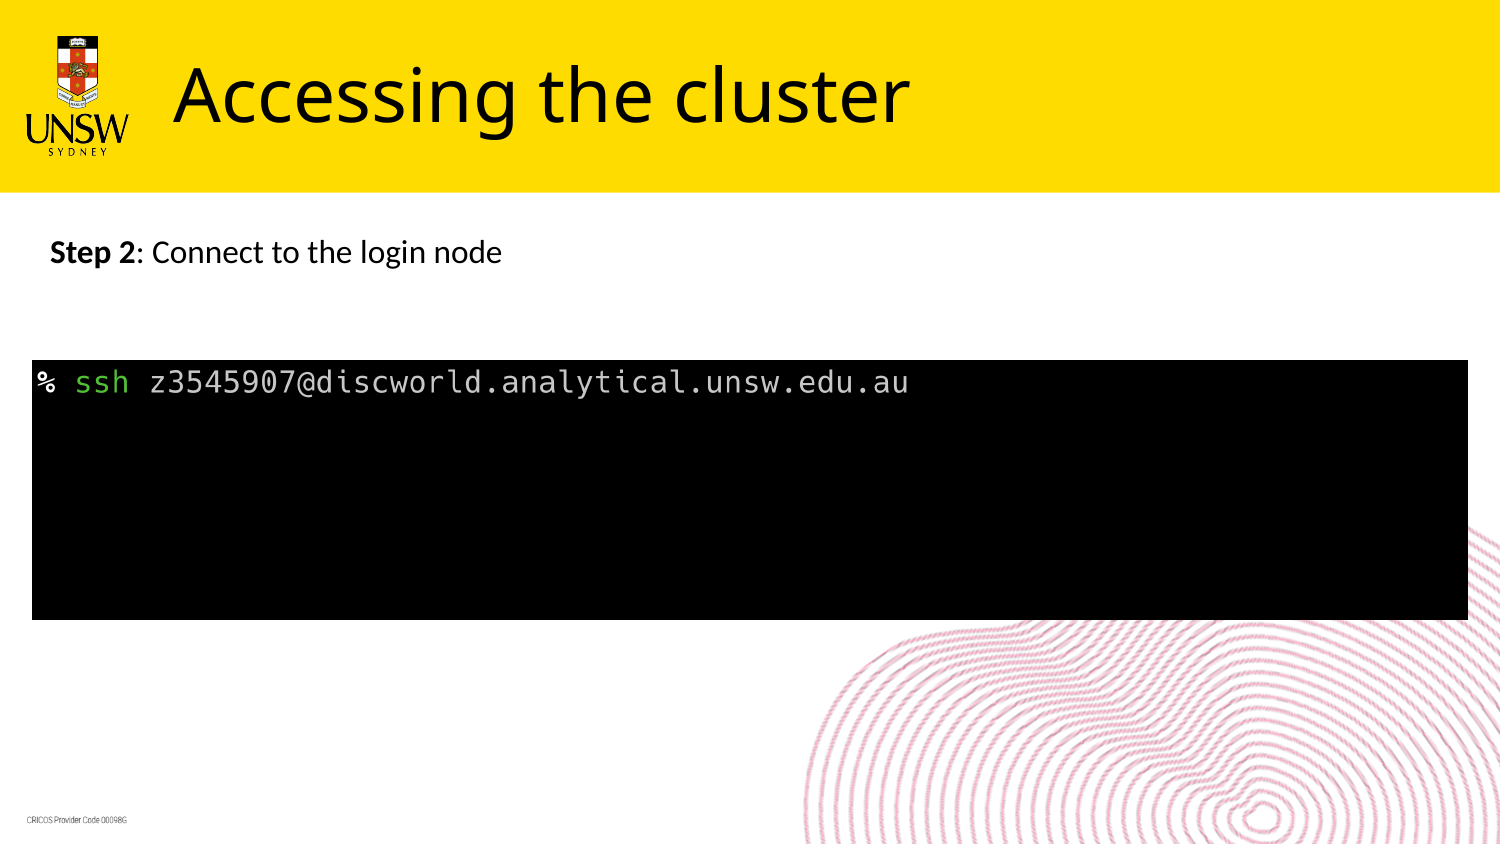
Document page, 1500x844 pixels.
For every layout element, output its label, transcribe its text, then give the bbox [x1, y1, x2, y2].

text_box Step 2: Connect to the login node [35, 223, 518, 278]
picture [32, 360, 1468, 620]
text_box Accessing the cluster [168, 44, 1307, 140]
picture [26, 36, 129, 156]
